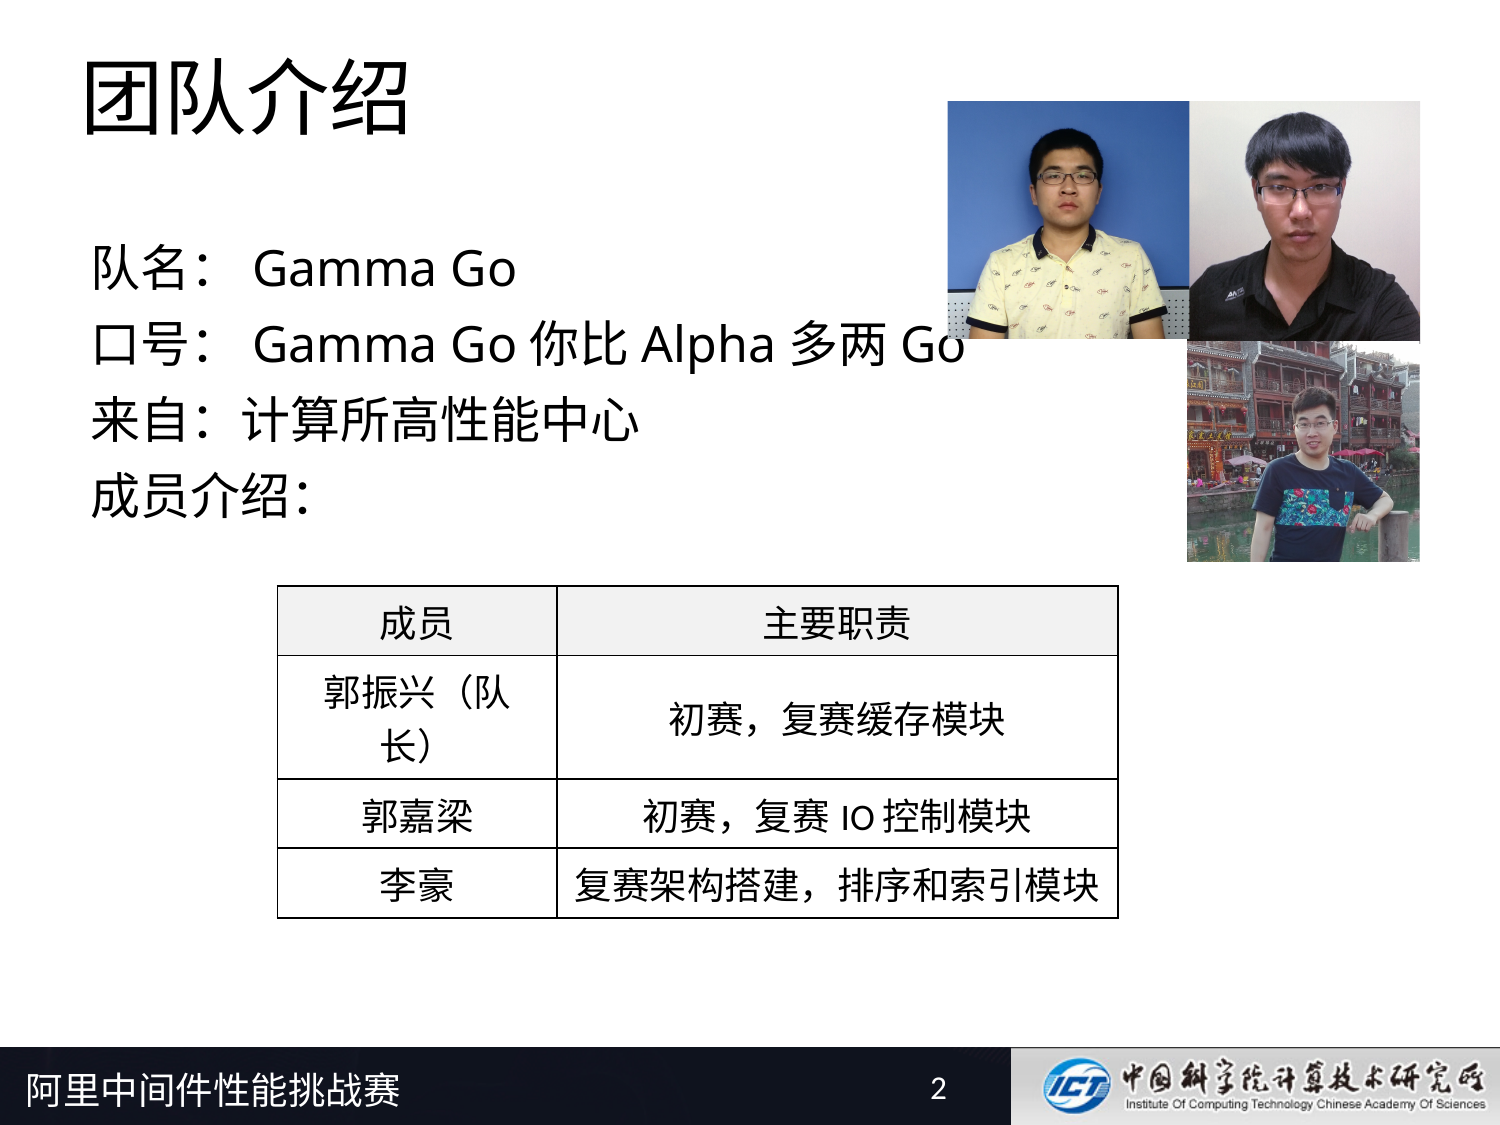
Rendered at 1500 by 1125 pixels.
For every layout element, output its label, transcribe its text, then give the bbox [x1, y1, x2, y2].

picture [0, 1047, 1500, 1125]
table_cell 复赛架构搭建，排序和索引模块 [558, 849, 1117, 917]
table_cell 李豪 [278, 849, 556, 917]
table_cell 郭嘉梁 [278, 780, 556, 847]
table_cell 初赛，复赛缓存模块 [558, 656, 1117, 778]
table_header 成员 [278, 587, 556, 655]
table_header 主要职责 [558, 587, 1117, 655]
table_cell 初赛，复赛IO控制模块 [558, 780, 1117, 847]
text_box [947, 101, 1421, 562]
table_cell 郭振兴（队长） [278, 656, 556, 778]
list 队名：Gamma Go 口号：Gamma Go你比Alpha多两Go 来自：计算所高性能中心 成员介绍： [75, 223, 1425, 987]
title 团队介绍 [64, 30, 1415, 159]
